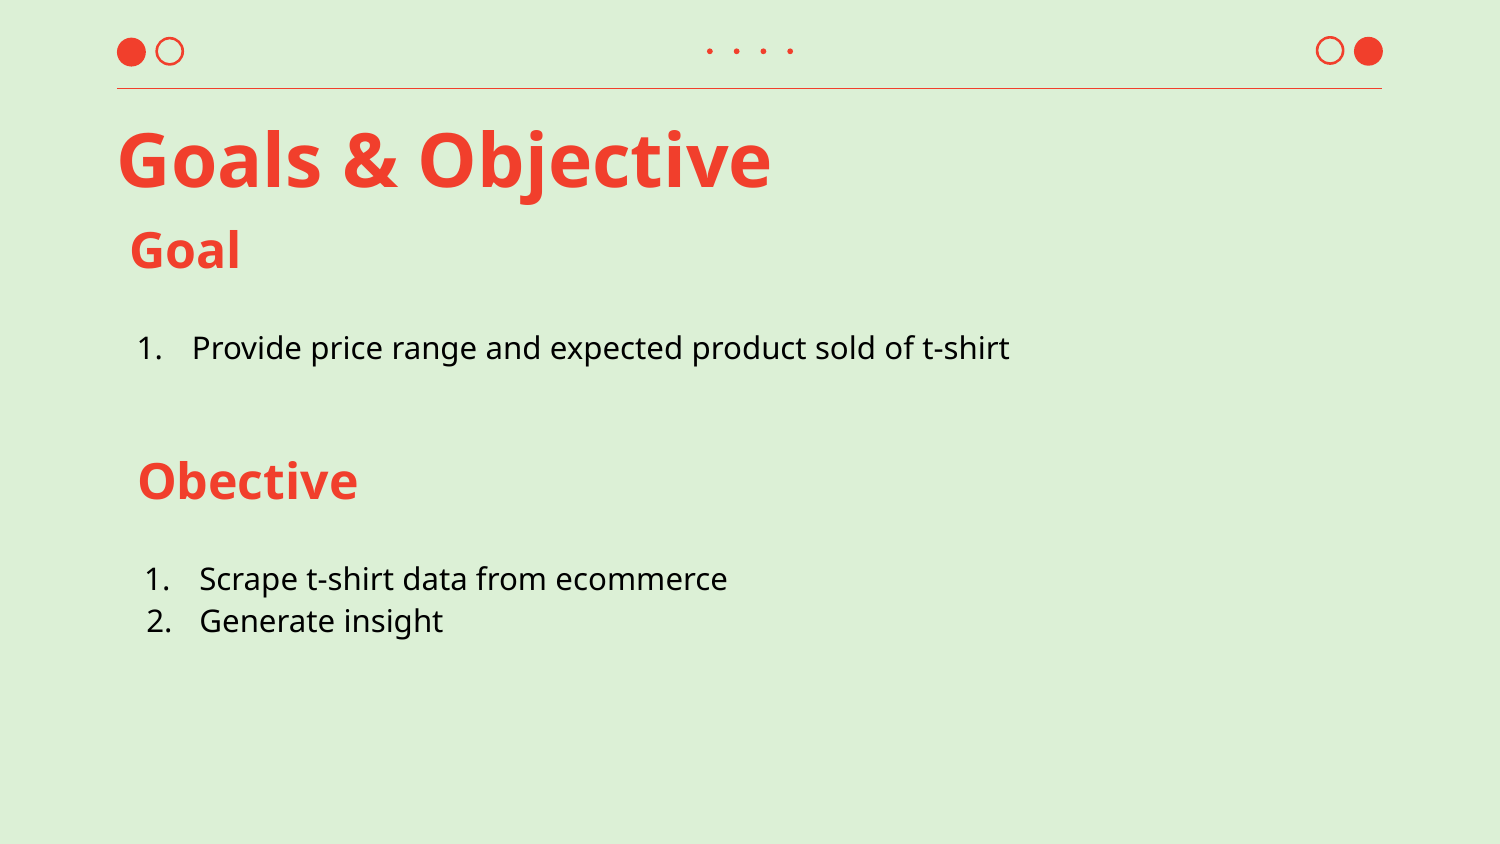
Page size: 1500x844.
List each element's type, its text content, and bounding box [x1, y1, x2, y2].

subtitle Provide price range and expected product sold of t-shirt [101, 307, 1383, 443]
title Goals & Objective [101, 97, 1183, 204]
title Obective [122, 434, 1204, 541]
subtitle Scrape t-shirt data from ecommerce Generate insight [109, 538, 1391, 674]
title Goal [114, 203, 1196, 310]
